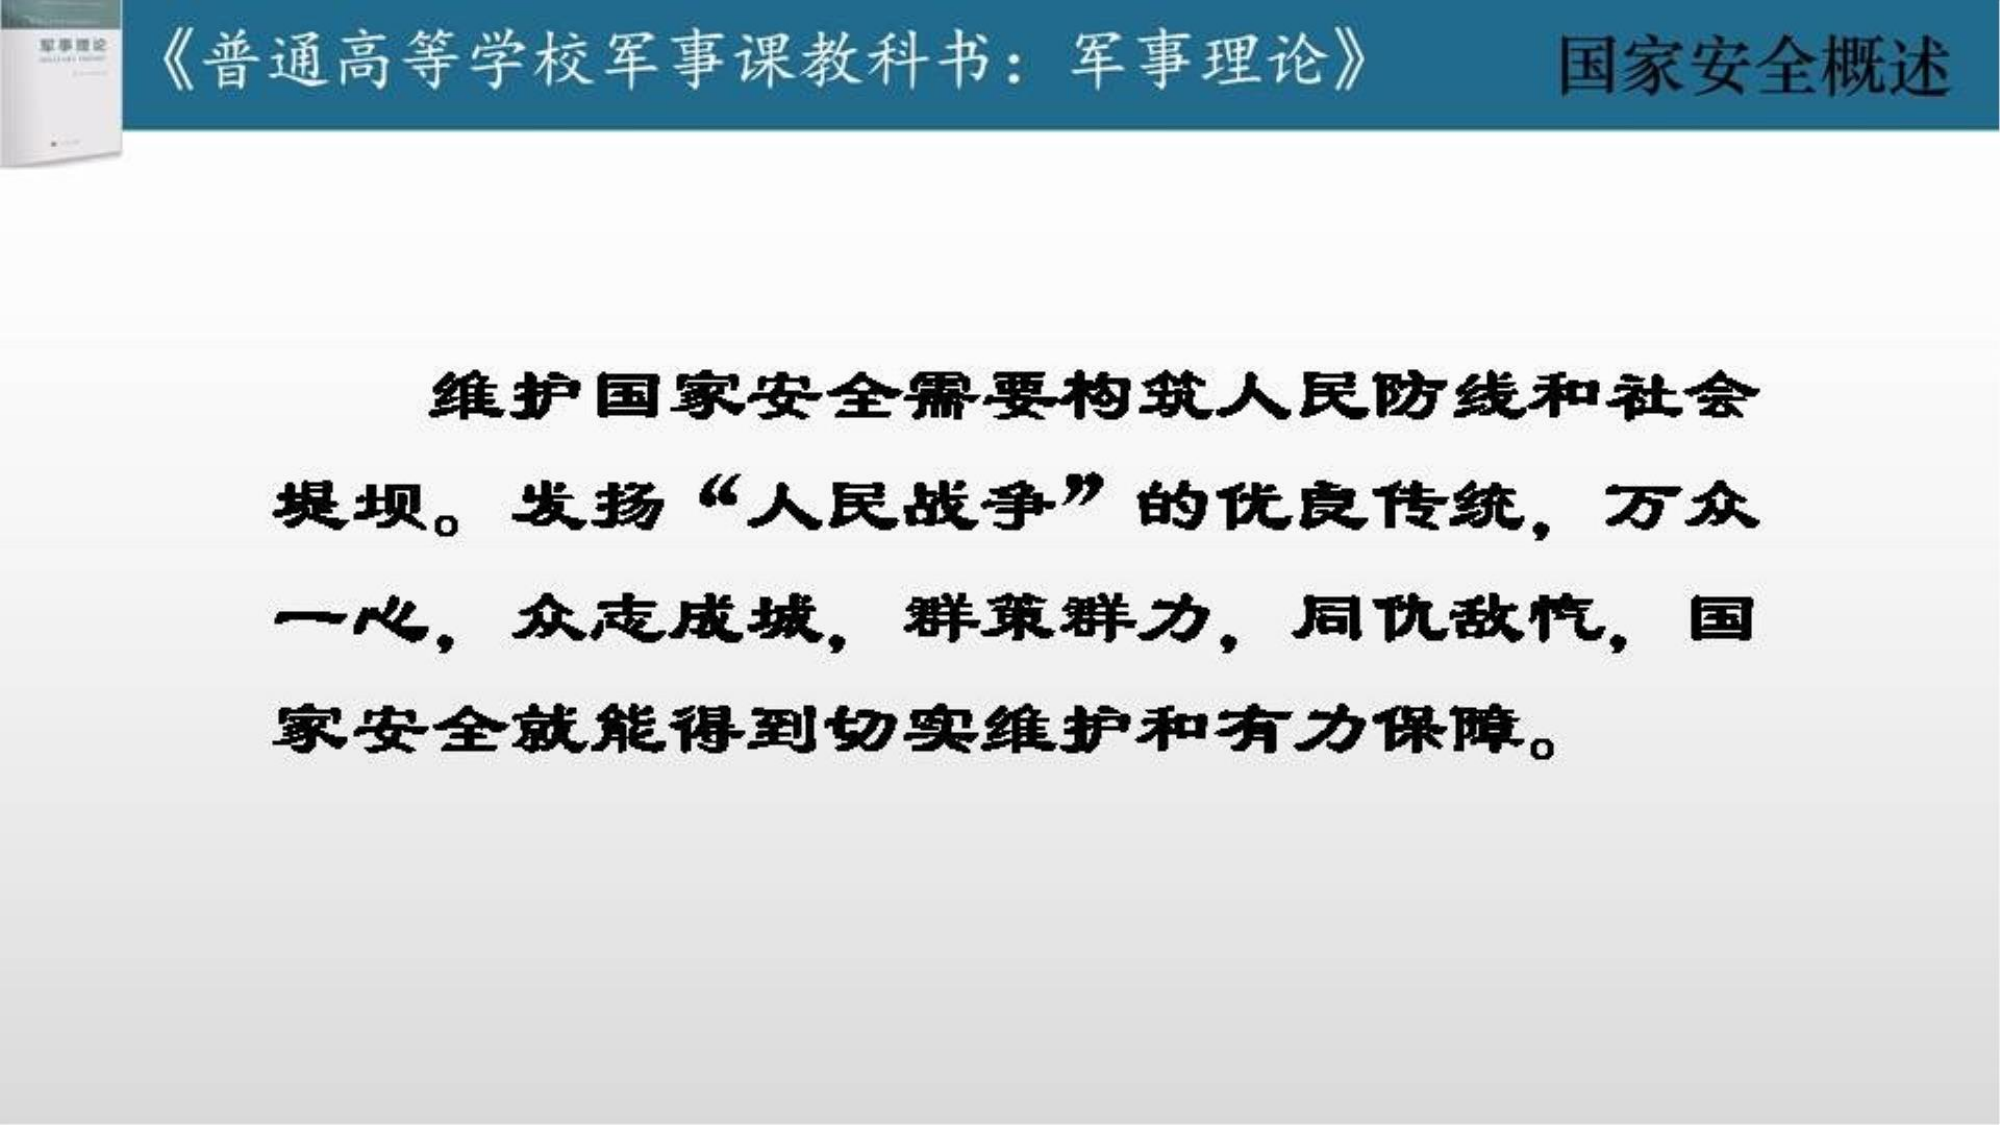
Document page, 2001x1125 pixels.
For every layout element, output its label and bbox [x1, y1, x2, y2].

text_box [0, 0, 2000, 1125]
